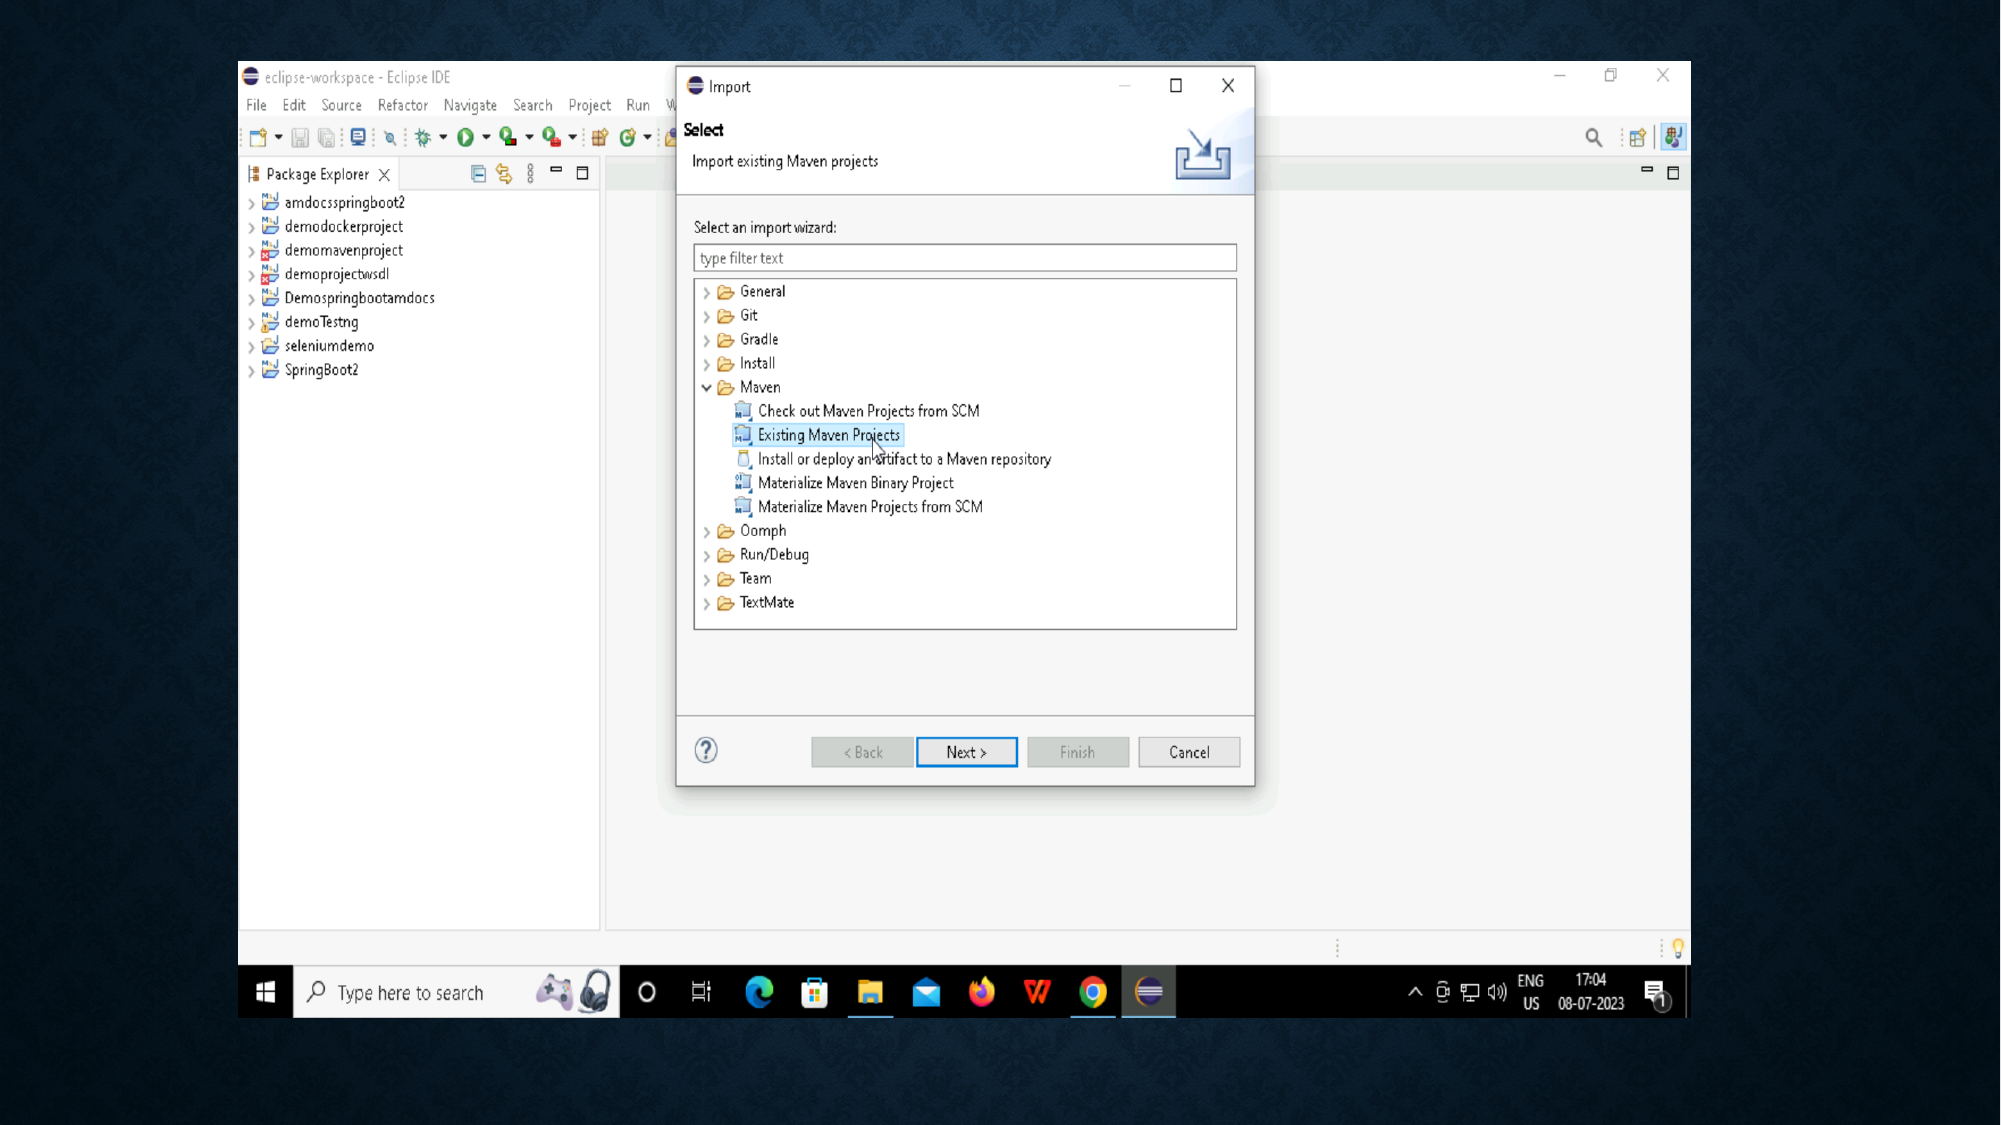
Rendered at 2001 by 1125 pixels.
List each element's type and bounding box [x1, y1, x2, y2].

picture [238, 60, 1691, 1019]
